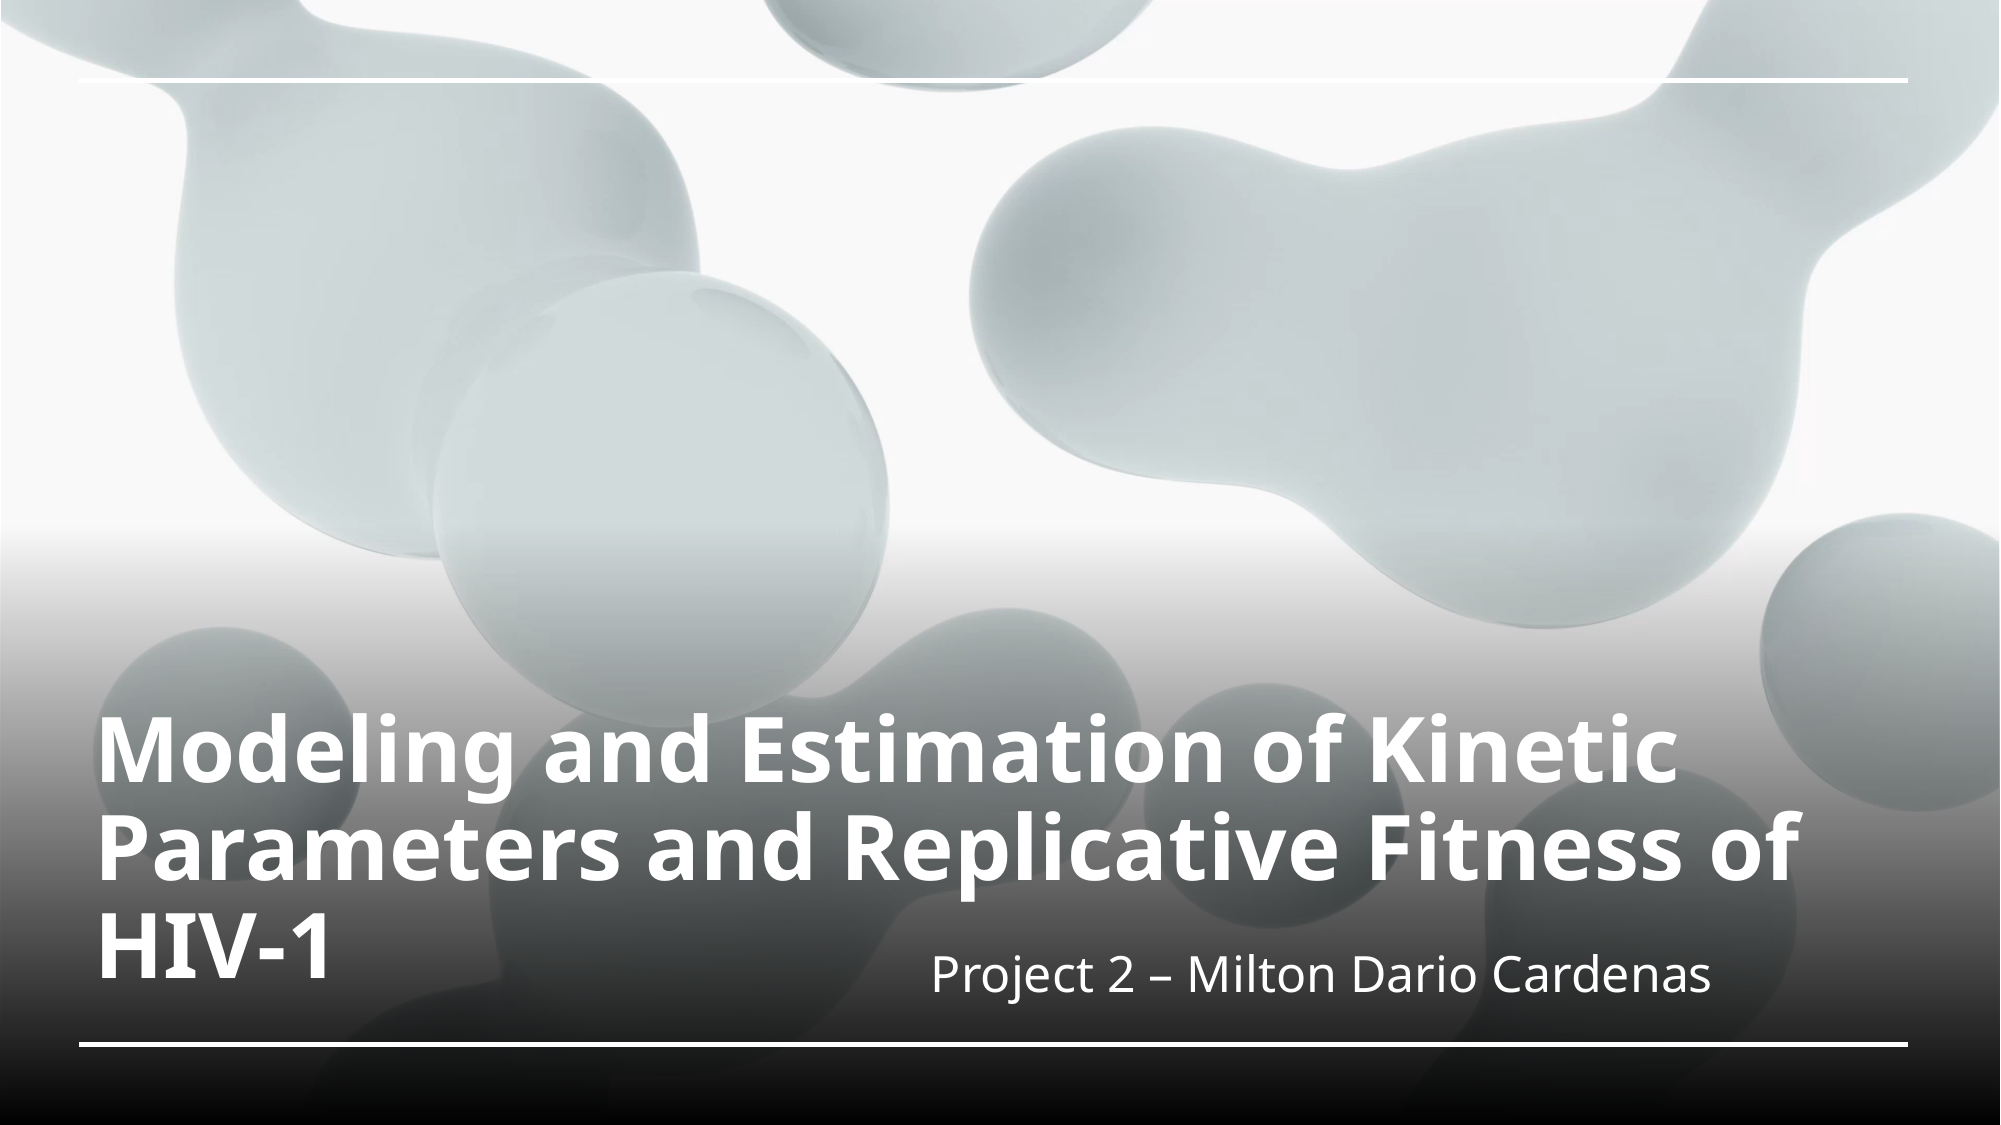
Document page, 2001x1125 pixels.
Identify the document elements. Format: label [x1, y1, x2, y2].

text_box [0, 0, 2000, 1125]
